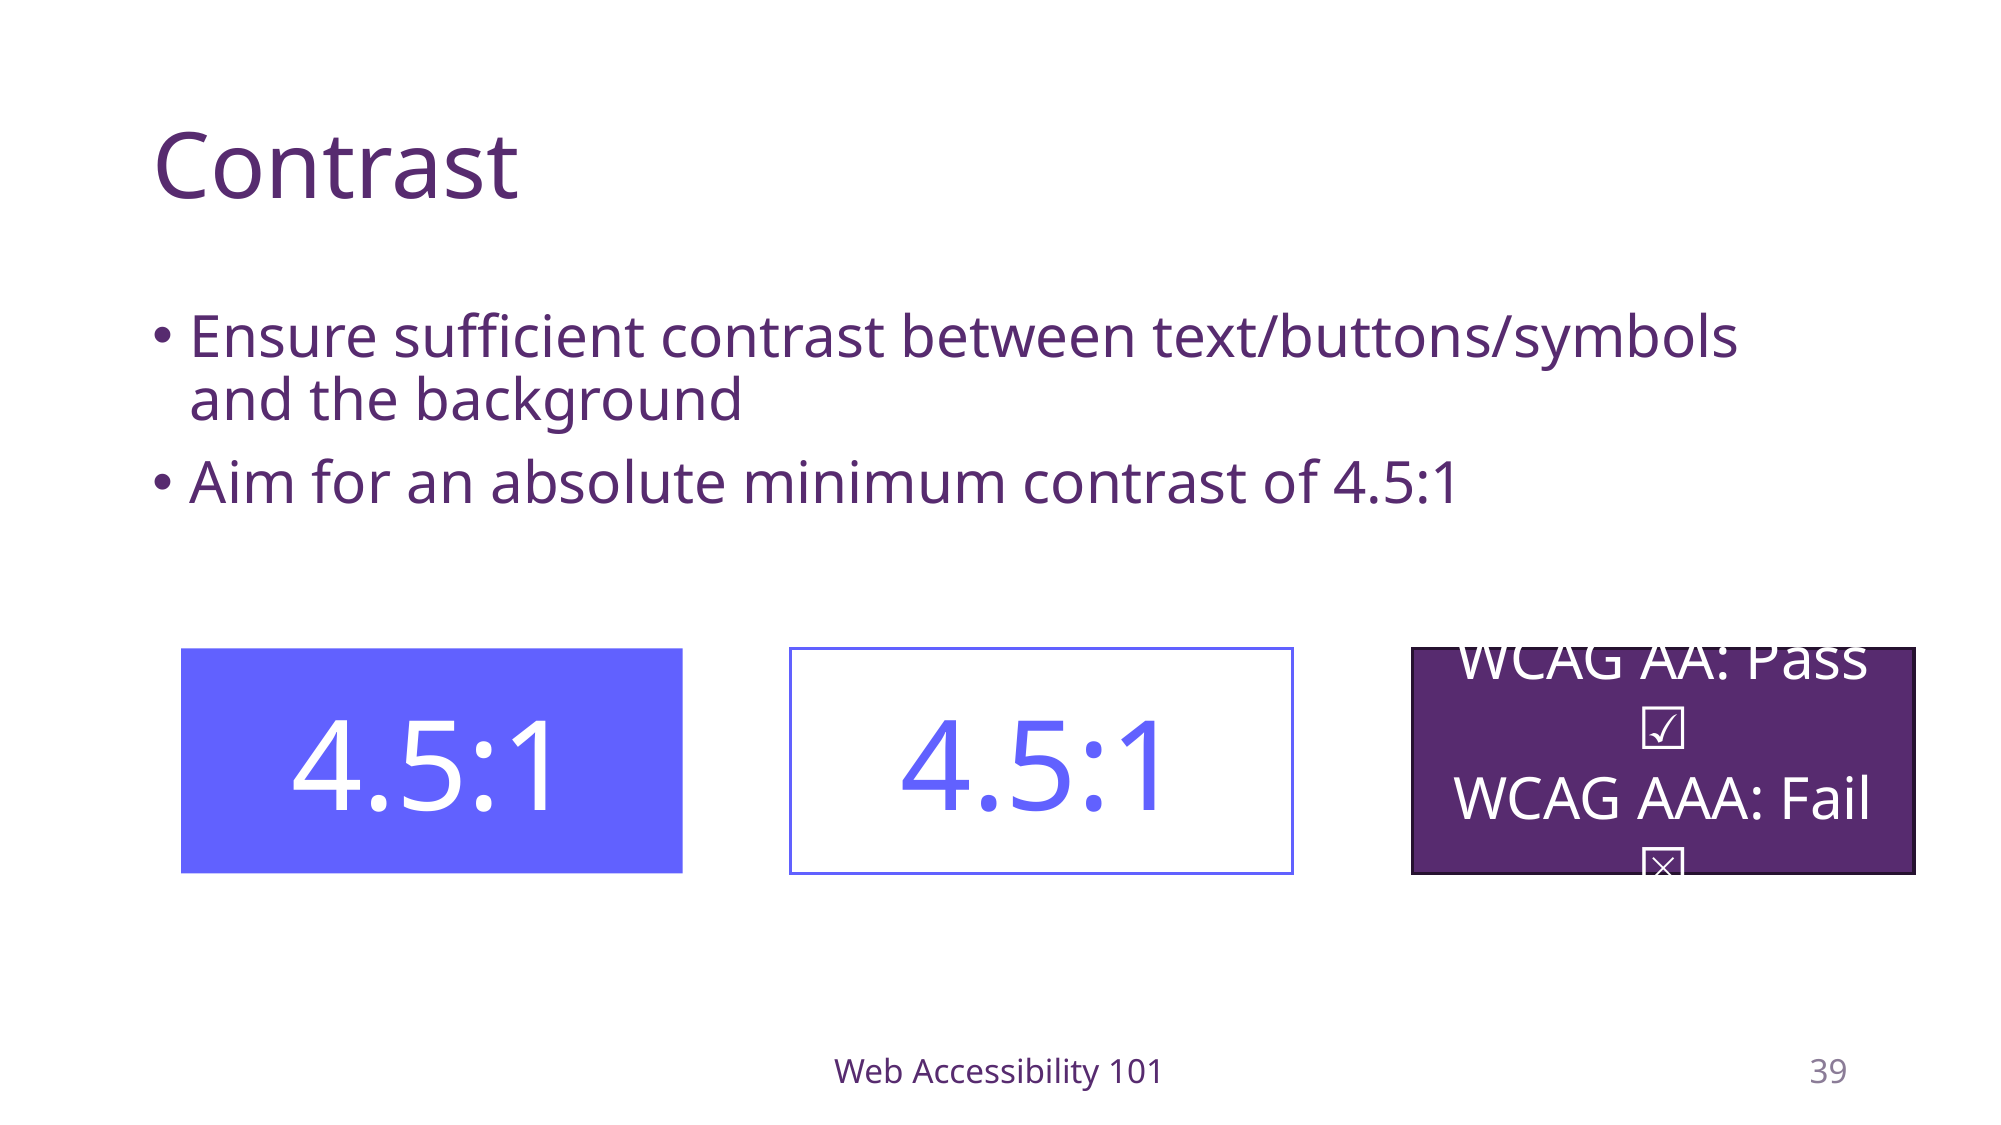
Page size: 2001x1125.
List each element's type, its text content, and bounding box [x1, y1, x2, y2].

slide_number 39 [1412, 1042, 1863, 1103]
list Ensure sufficient contrast between text/buttons/symbols and the background Aim for an absolute minimum contrast of 4.5:1 [137, 299, 1863, 582]
text_box WCAG AA: Pass ☑ WCAG AAA: Fail ⮽ [1411, 647, 1916, 875]
title Contrast [137, 59, 1863, 278]
footer Web Accessibility 101 [662, 1042, 1338, 1103]
text_box 4.5:1 [789, 647, 1294, 875]
text_box 4.5:1 [180, 647, 684, 875]
